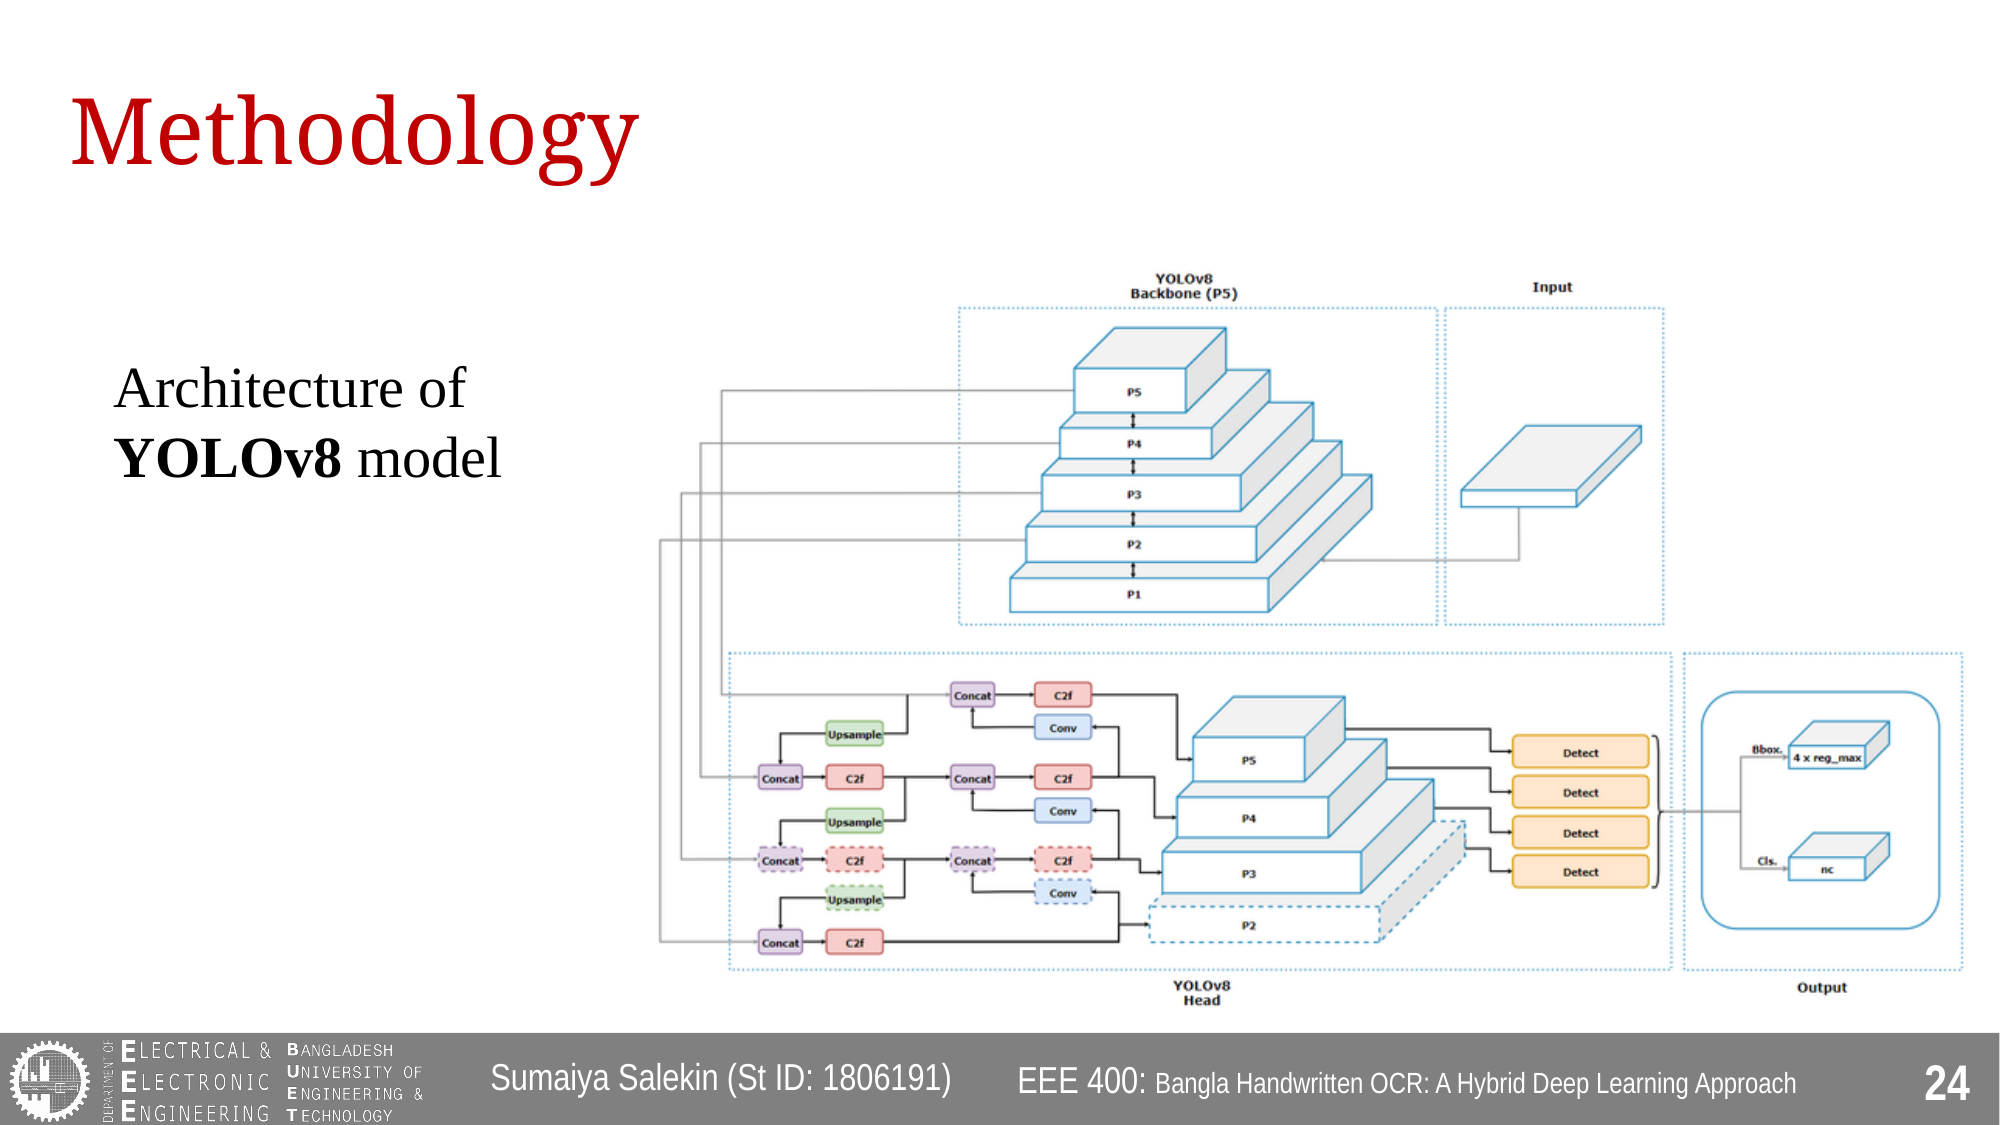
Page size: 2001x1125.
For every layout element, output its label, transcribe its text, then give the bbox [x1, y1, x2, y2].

title Methodology [54, 75, 1949, 195]
text_box Architecture of YOLOv8 model [98, 341, 567, 497]
picture [8, 1039, 437, 1123]
slide_number 24 [1874, 1049, 1985, 1119]
footer EEE 400: Bangla Handwritten OCR: A Hybrid Deep Learning Approach [981, 1048, 1833, 1119]
slide_number Sumaiya Salekin (St ID: 1806191) [475, 1045, 1069, 1119]
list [653, 269, 1971, 1010]
